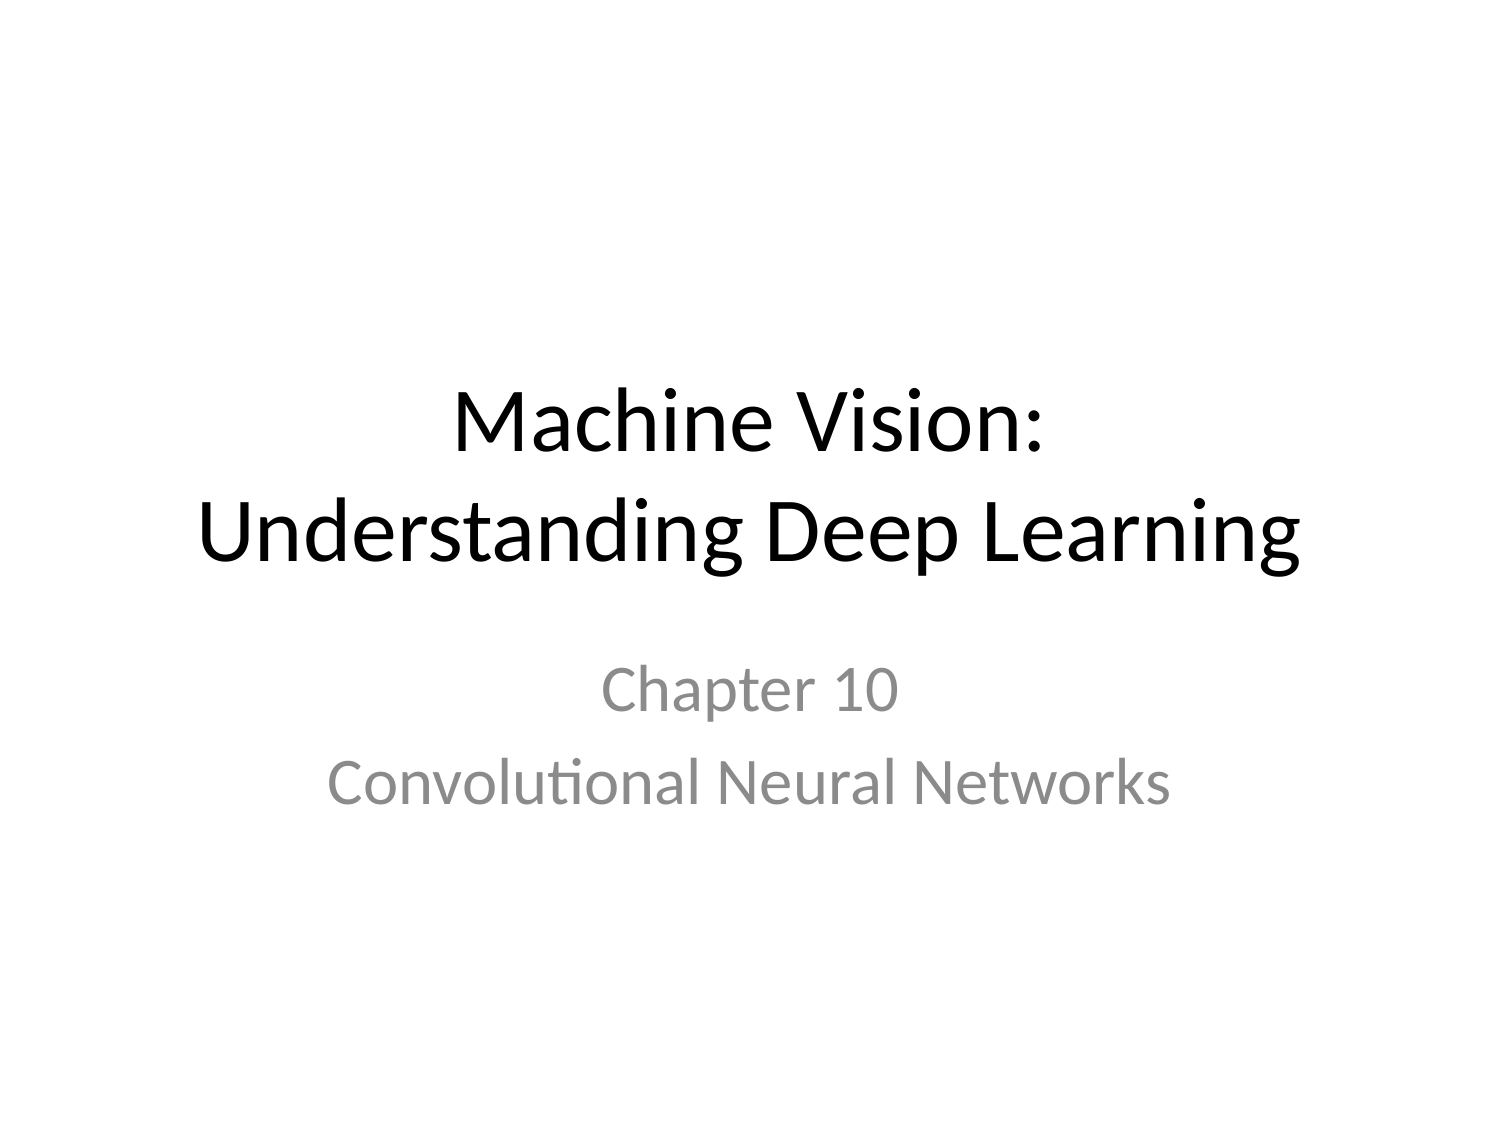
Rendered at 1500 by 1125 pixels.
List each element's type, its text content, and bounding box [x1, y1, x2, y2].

subtitle Chapter 10 Convolutional Neural Networks [225, 637, 1275, 925]
title Machine Vision: Understanding Deep Learning [112, 349, 1388, 591]
